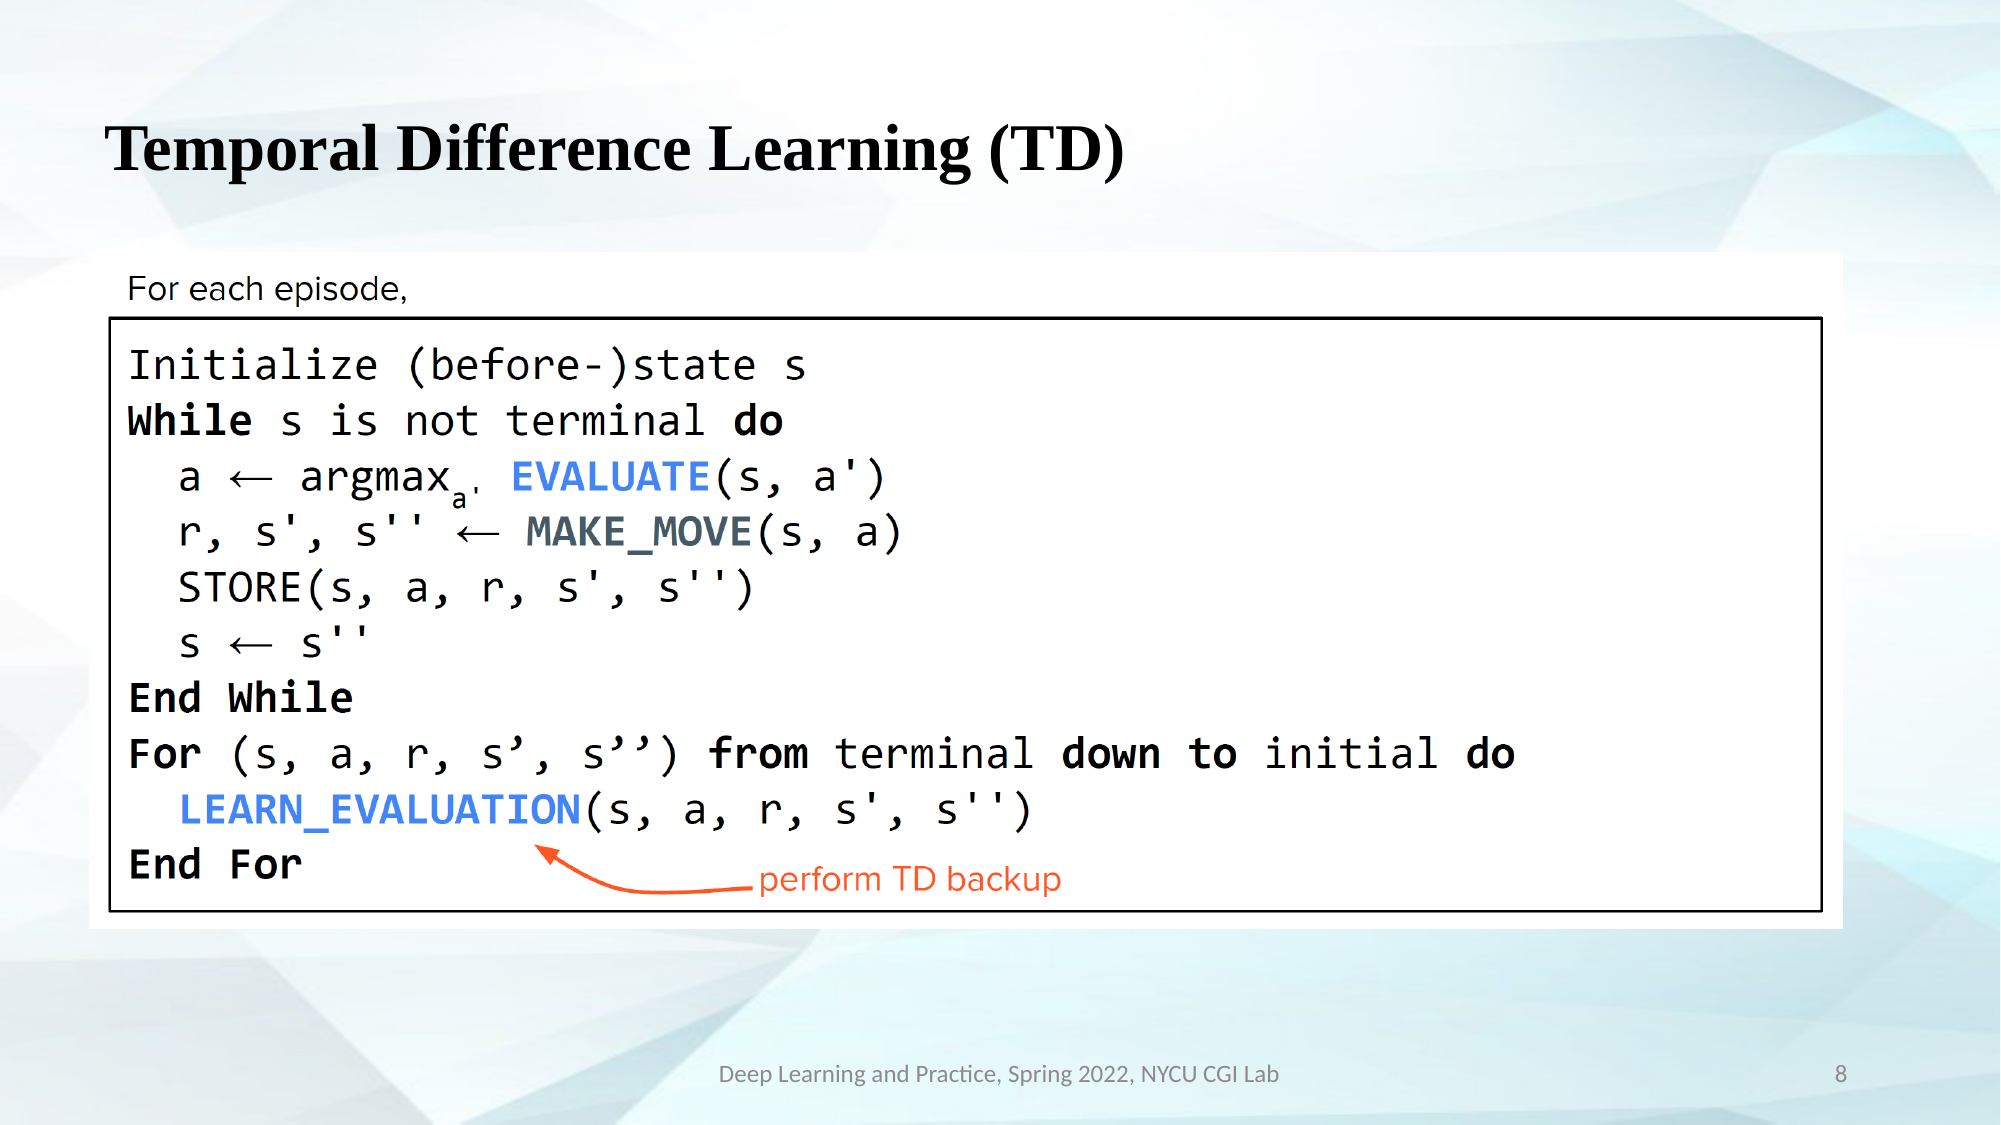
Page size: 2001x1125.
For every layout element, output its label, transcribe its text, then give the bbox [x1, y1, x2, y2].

footer Deep Learning and Practice, Spring 2022, NYCU CGI Lab [662, 1042, 1338, 1103]
slide_number 8 [1412, 1042, 1863, 1103]
picture [0, 0, 2001, 1125]
title Temporal Difference Learning (TD) [89, 75, 1815, 222]
